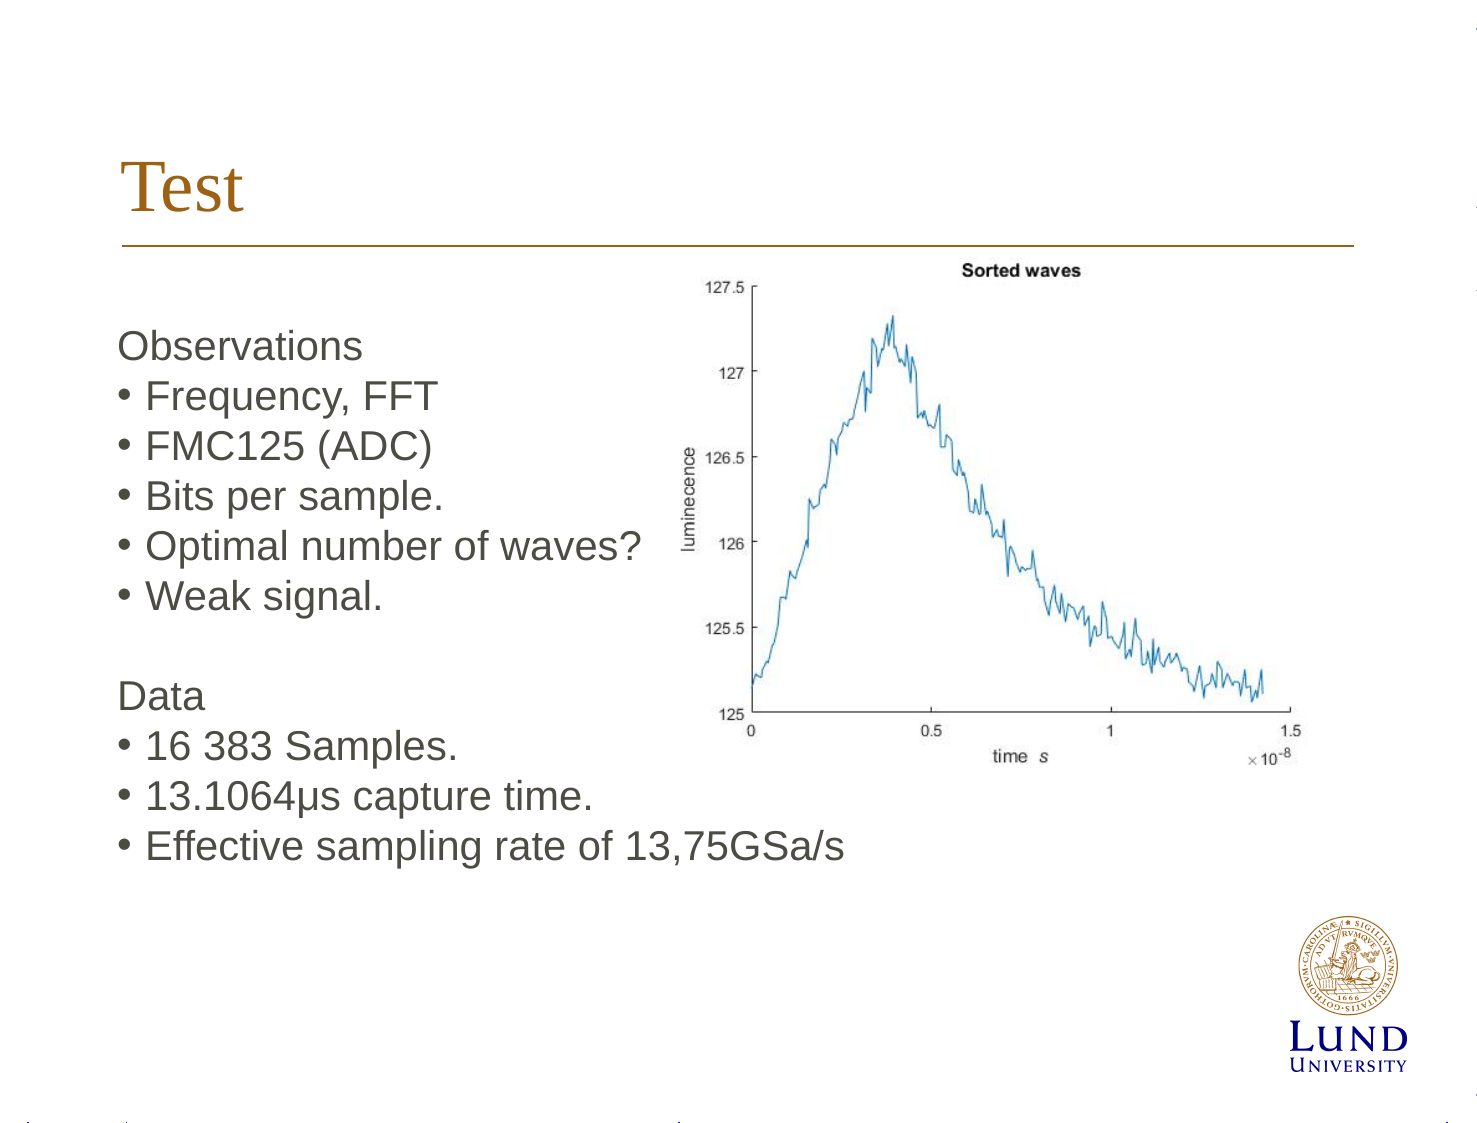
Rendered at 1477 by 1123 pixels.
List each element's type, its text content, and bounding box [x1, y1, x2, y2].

picture [660, 247, 1357, 770]
title Test [105, 46, 1354, 234]
text_box Observations Frequency, FFT FMC125 (ADC) Bits per sample. Optimal number of waves? Weak signal. Data 16 383 Samples. 13.1064μs capture time. Effective sampling rate of 13,75GSa/s [102, 311, 1074, 907]
picture [1290, 916, 1407, 1072]
